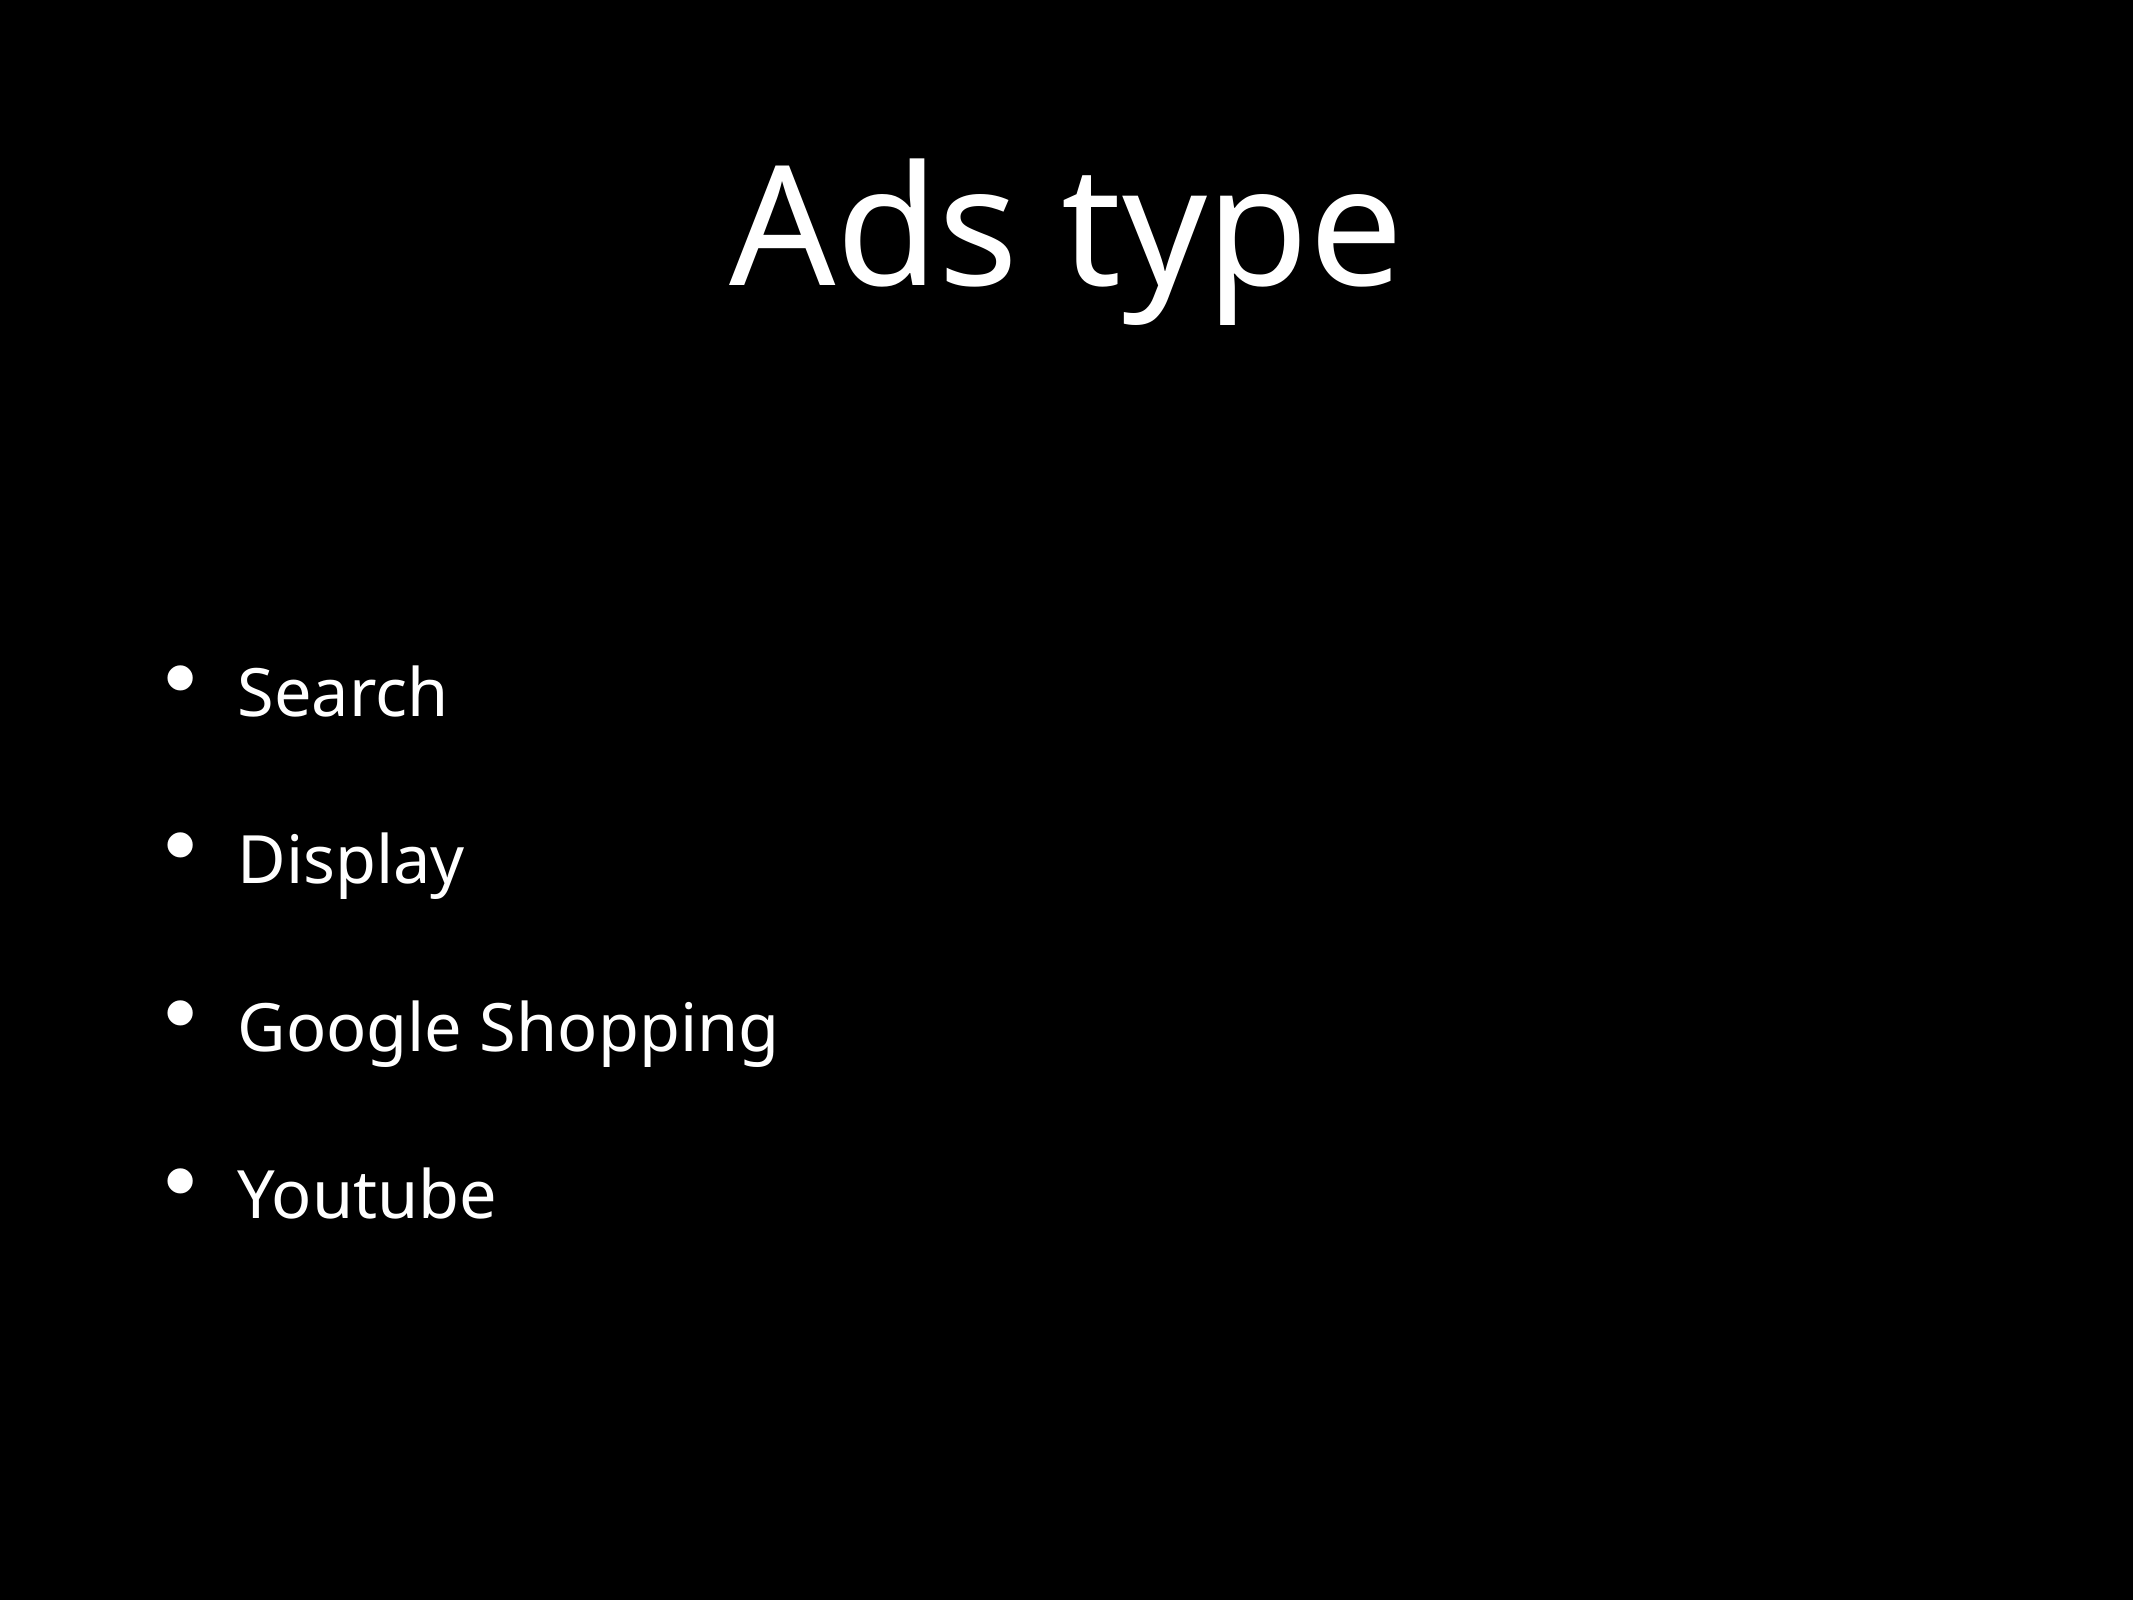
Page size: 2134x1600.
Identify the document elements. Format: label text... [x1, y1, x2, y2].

list Search Display Google Shopping Youtube [155, 424, 1978, 1457]
title Ads type [155, 41, 1978, 397]
